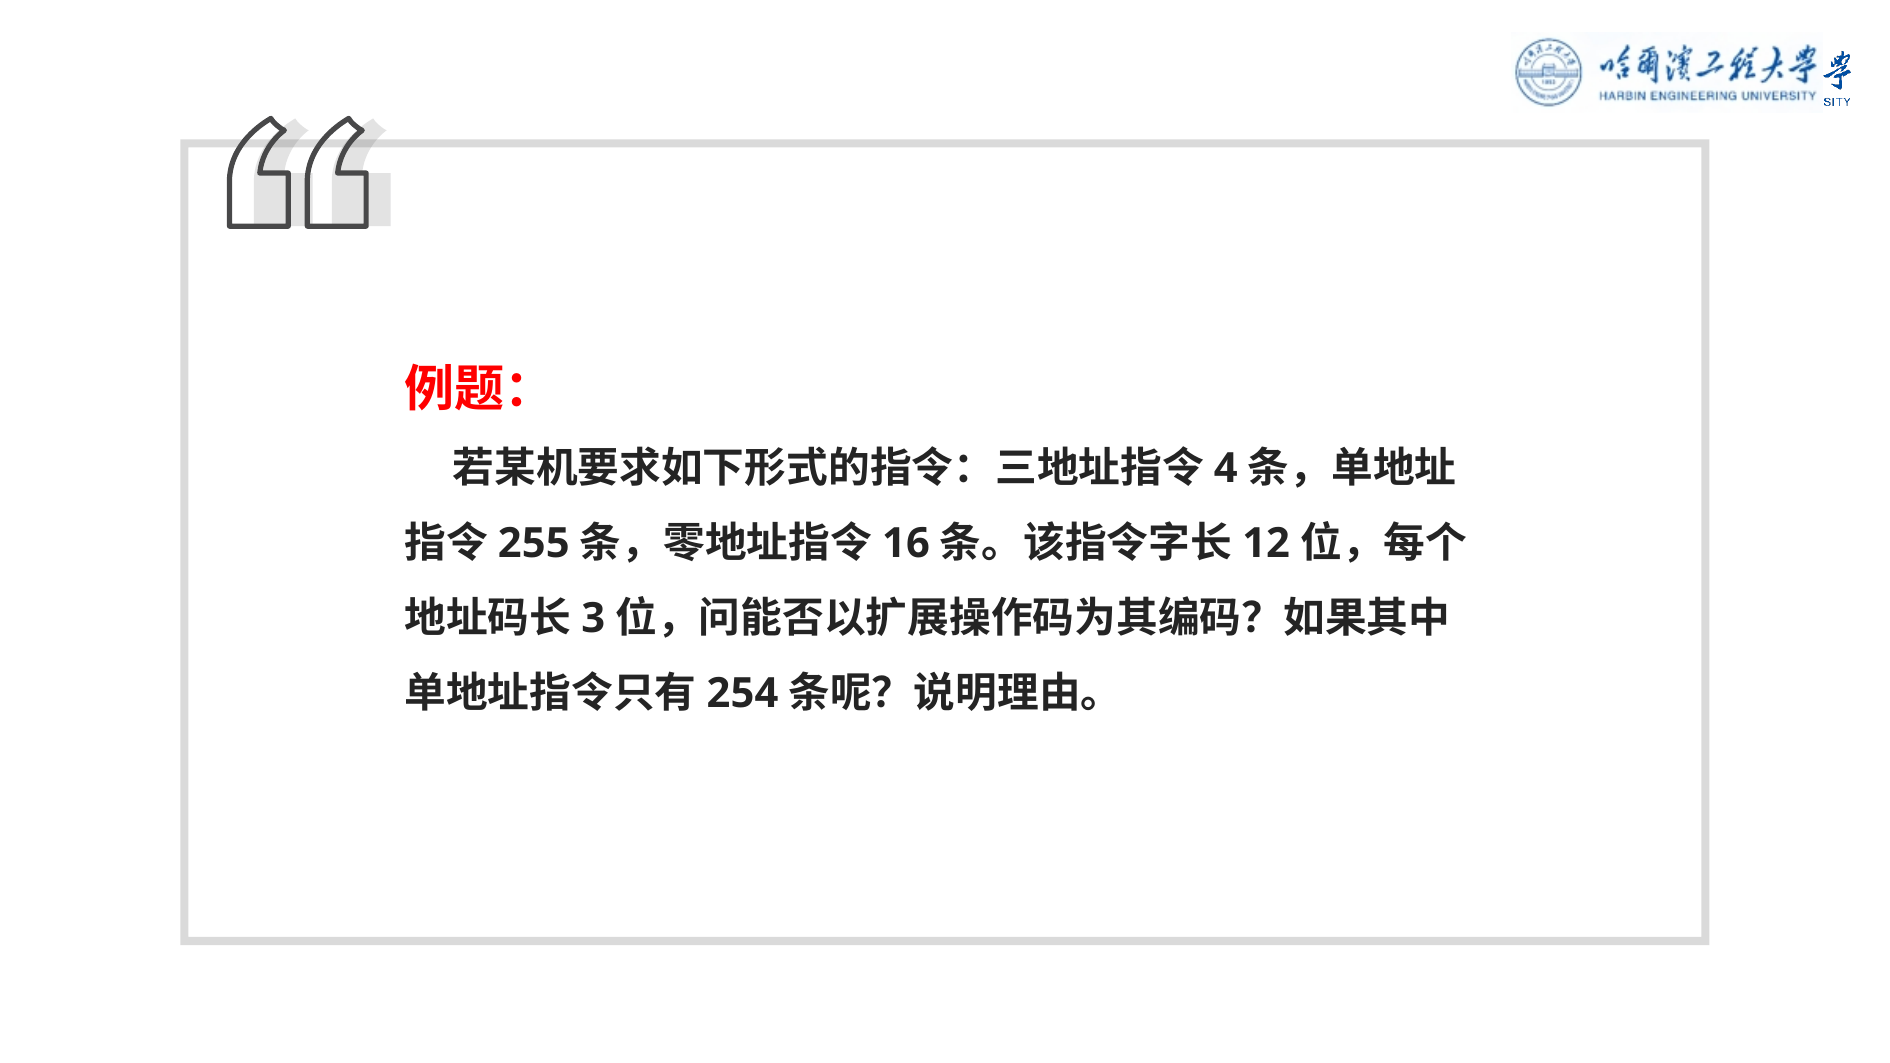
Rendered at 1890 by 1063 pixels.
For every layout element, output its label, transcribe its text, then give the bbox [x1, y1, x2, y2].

text_box [289, 170, 306, 229]
text_box [263, 116, 311, 170]
text_box [227, 116, 291, 229]
text_box [178, 137, 1712, 947]
text_box [341, 116, 389, 170]
text_box [305, 116, 369, 229]
picture [1511, 28, 1865, 128]
text_box 例题： 若某机要求如下形式的指令：三地址指令4条，单地址指令255条，零地址指令16条。该指令字长12位，每个地址码长3位，问能否以扩展操作码为其编码？如果其中单地址指令只有254条呢？说明理由。 [389, 318, 1485, 724]
text_box [367, 170, 393, 229]
